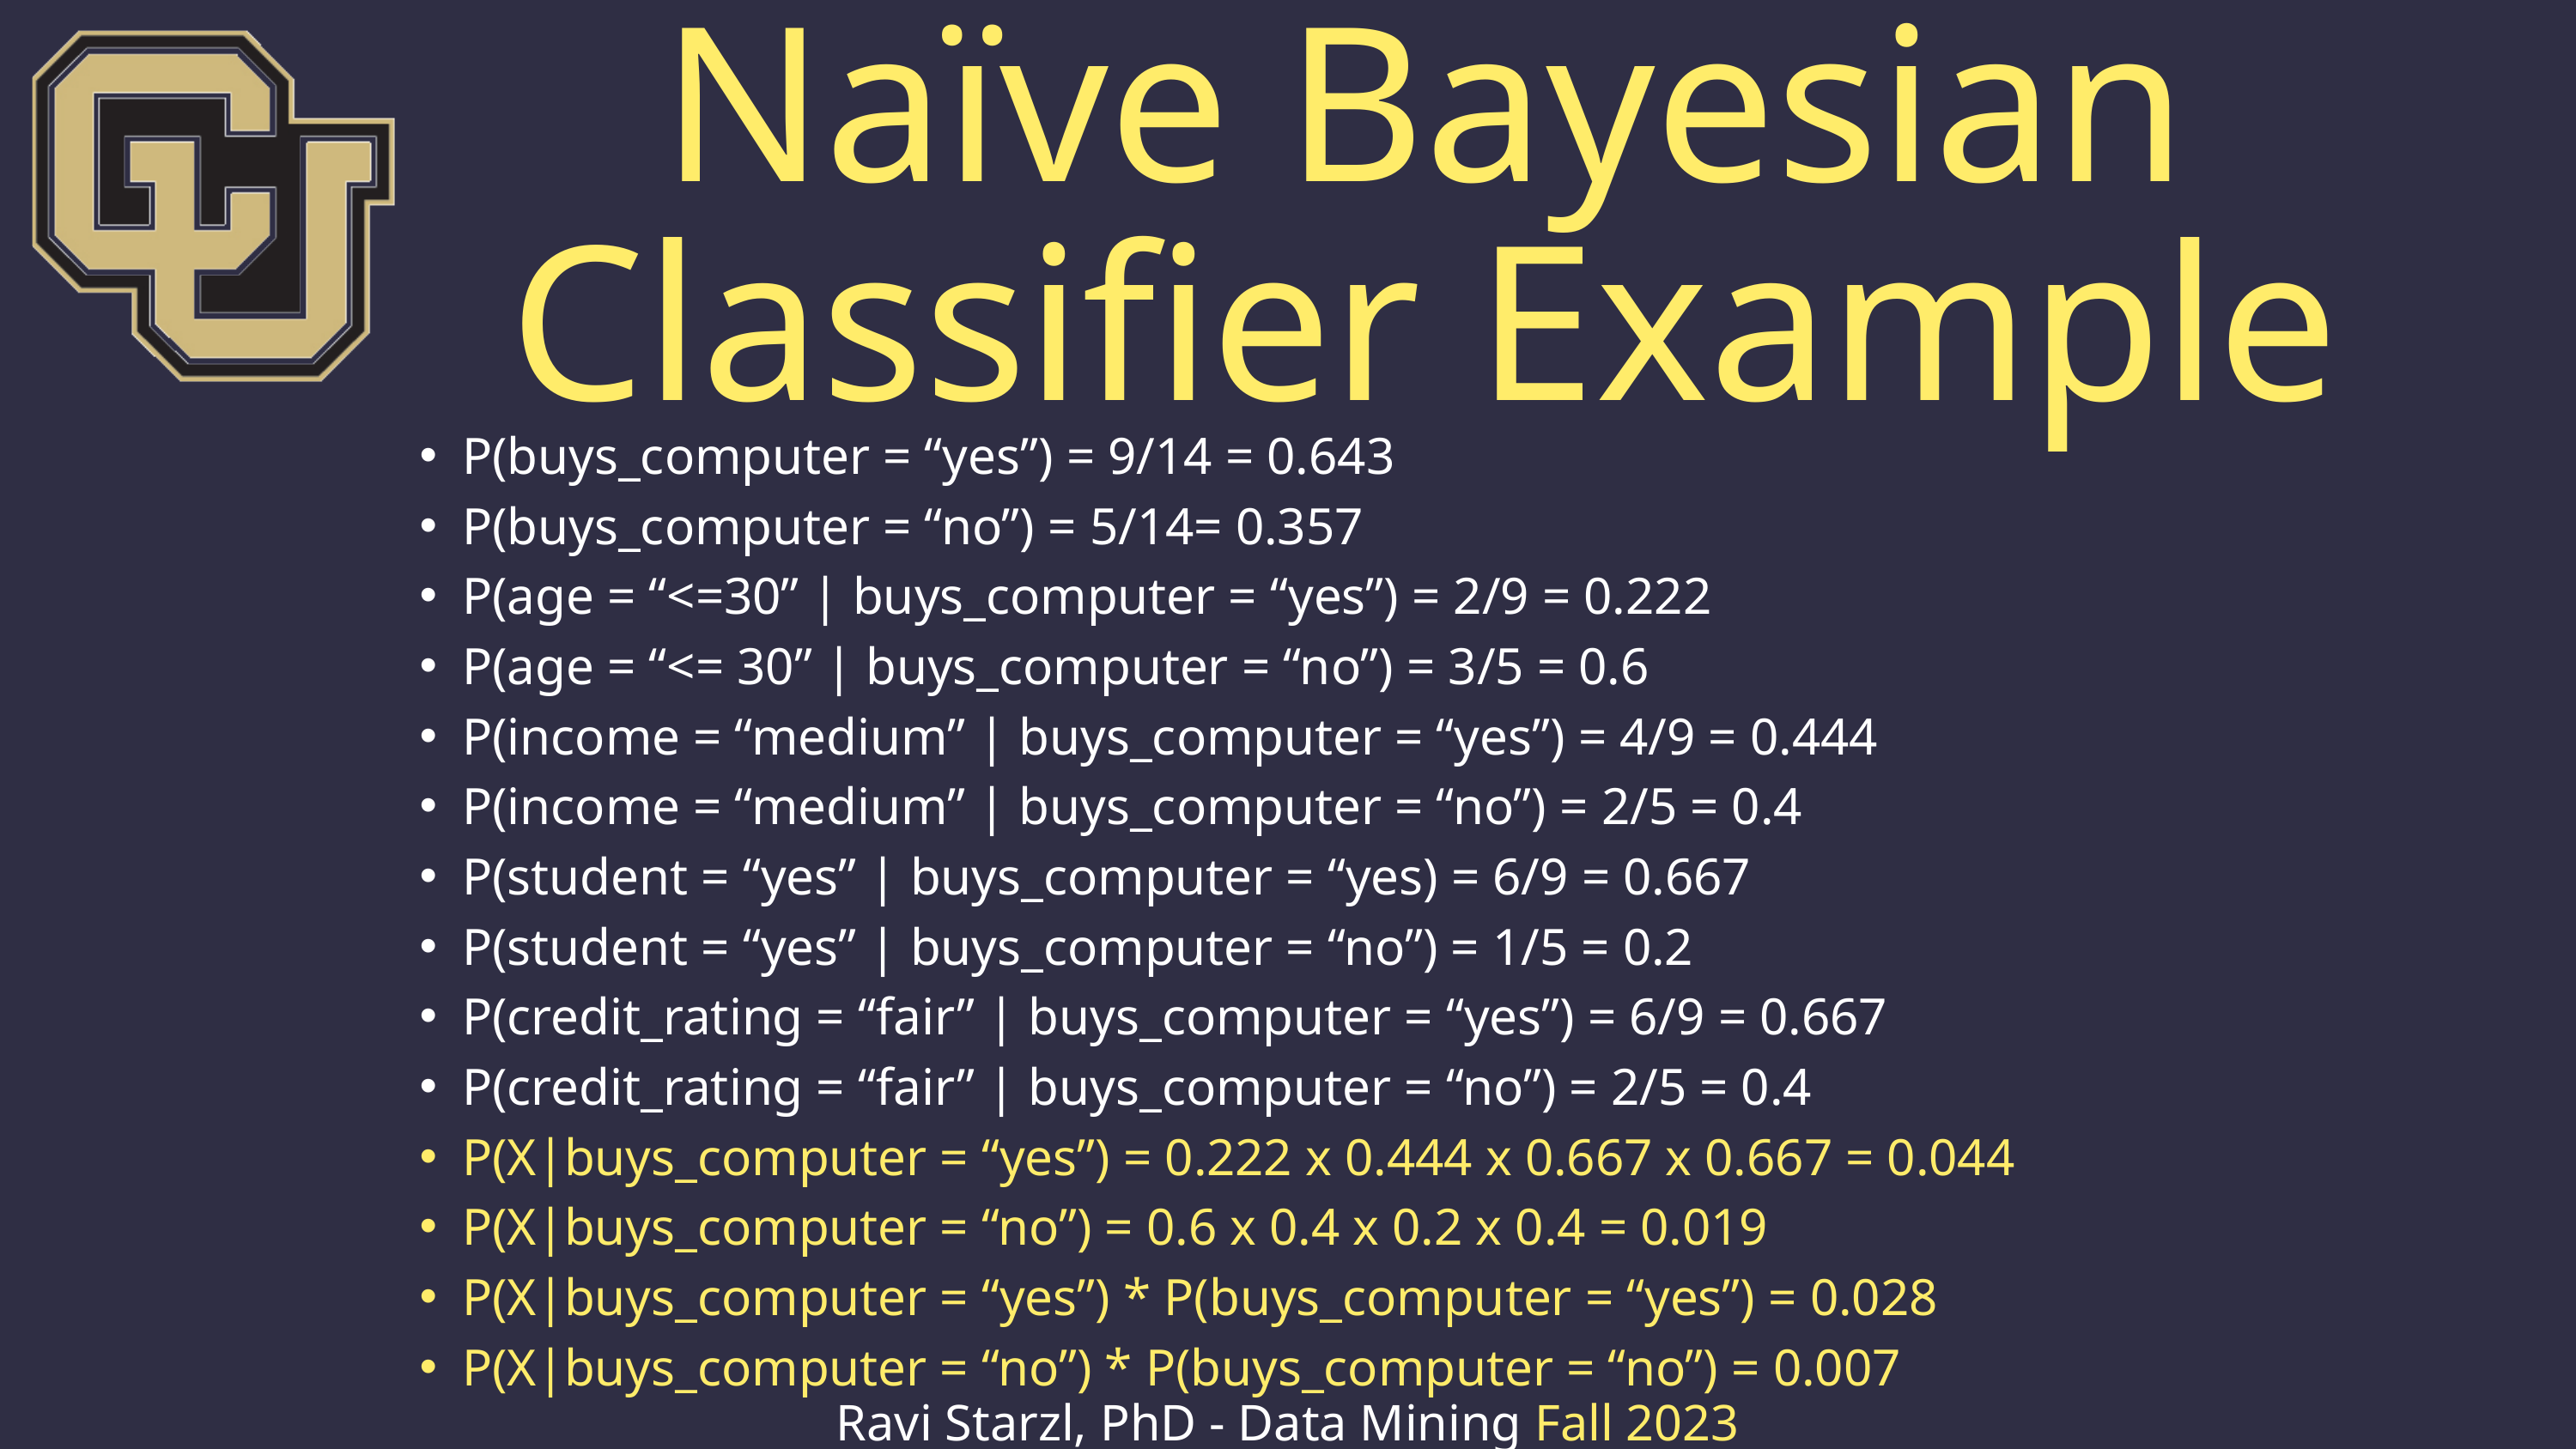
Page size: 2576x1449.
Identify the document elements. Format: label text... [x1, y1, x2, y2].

text_box Ravi Starzl, PhD - Data Mining Fall 2023 [816, 1381, 1760, 1449]
text_box P(buys_computer = “yes”) = 9/14 = 0.643 P(buys_computer = “no”) = 5/14= 0.357 P(age = “<=30” | buys_computer = “yes”) = 2/9 = 0.222 P(age = “<= 30” | buys_computer = “no”) = 3/5 = 0.6 P(income = “medium” | buys_computer = “yes”) = 4/9 = 0.444 P(income = “medium” | buys_computer = “no”) = 2/5 = 0.4 P(student = “yes” | buys_computer = “yes) = 6/9 = 0.667 P(student = “yes” | buys_computer = “no”) = 1/5 = 0.2 P(credit_rating = “fair” | buys_computer = “yes”) = 6/9 = 0.667 P(credit_rating = “fair” | buys_computer = “no”) = 2/5 = 0.4 P(X|buys_computer = “yes”) = 0.222 x 0.444 x 0.667 x 0.667 = 0.044 P(X|buys_computer = “no”) = 0.6 x 0.4 x 0.2 x 0.4 = 0.019 P(X|buys_computer = “yes”) * P(buys_computer = “yes”) = 0.028 P(X|buys_computer = “no”) * P(buys_computer = “no”) = 0.007 [377, 414, 2274, 1396]
text_box Naïve Bayesian Classifier Example [417, 5, 2432, 444]
text_box [32, 22, 417, 395]
